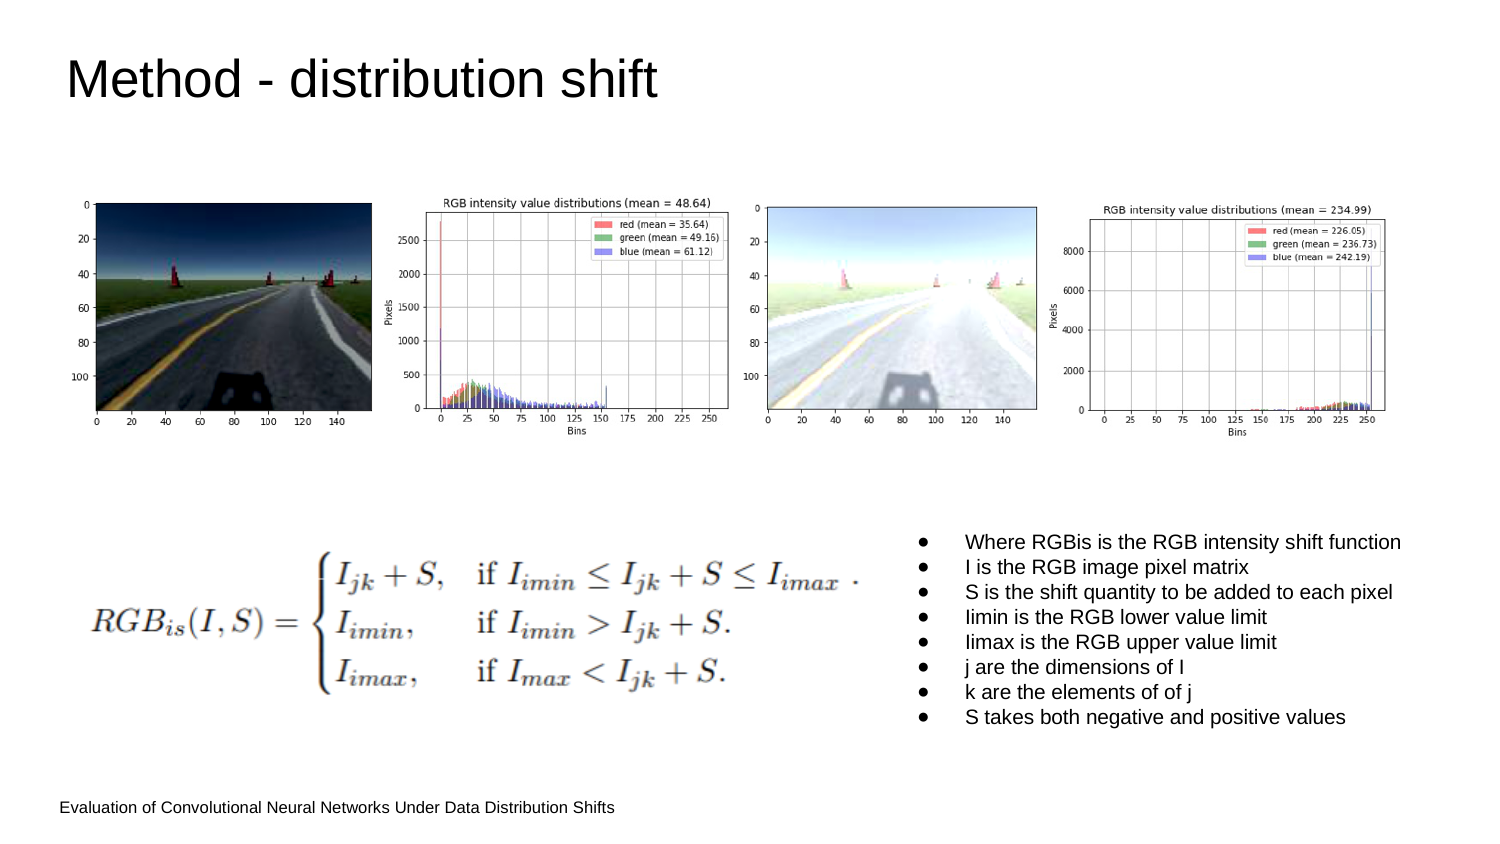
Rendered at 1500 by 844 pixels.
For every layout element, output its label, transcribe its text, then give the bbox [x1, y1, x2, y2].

title Method - distribution shift [51, 29, 1449, 124]
text_box Evaluation of Convolutional Neural Networks Under Data Distribution Shifts [44, 787, 1400, 828]
picture [81, 520, 876, 711]
text_box Where RGBis is the RGB intensity shift function I is the RGB image pixel matrix S is the shift quantity to be added to each pixel Iimin is the RGB lower value limit Iimax is the RGB upper value limit j are the dimensions of I k are the elements of of j S takes both negative and positive values [875, 513, 1420, 744]
picture [67, 185, 1400, 445]
list [56, 185, 1455, 747]
